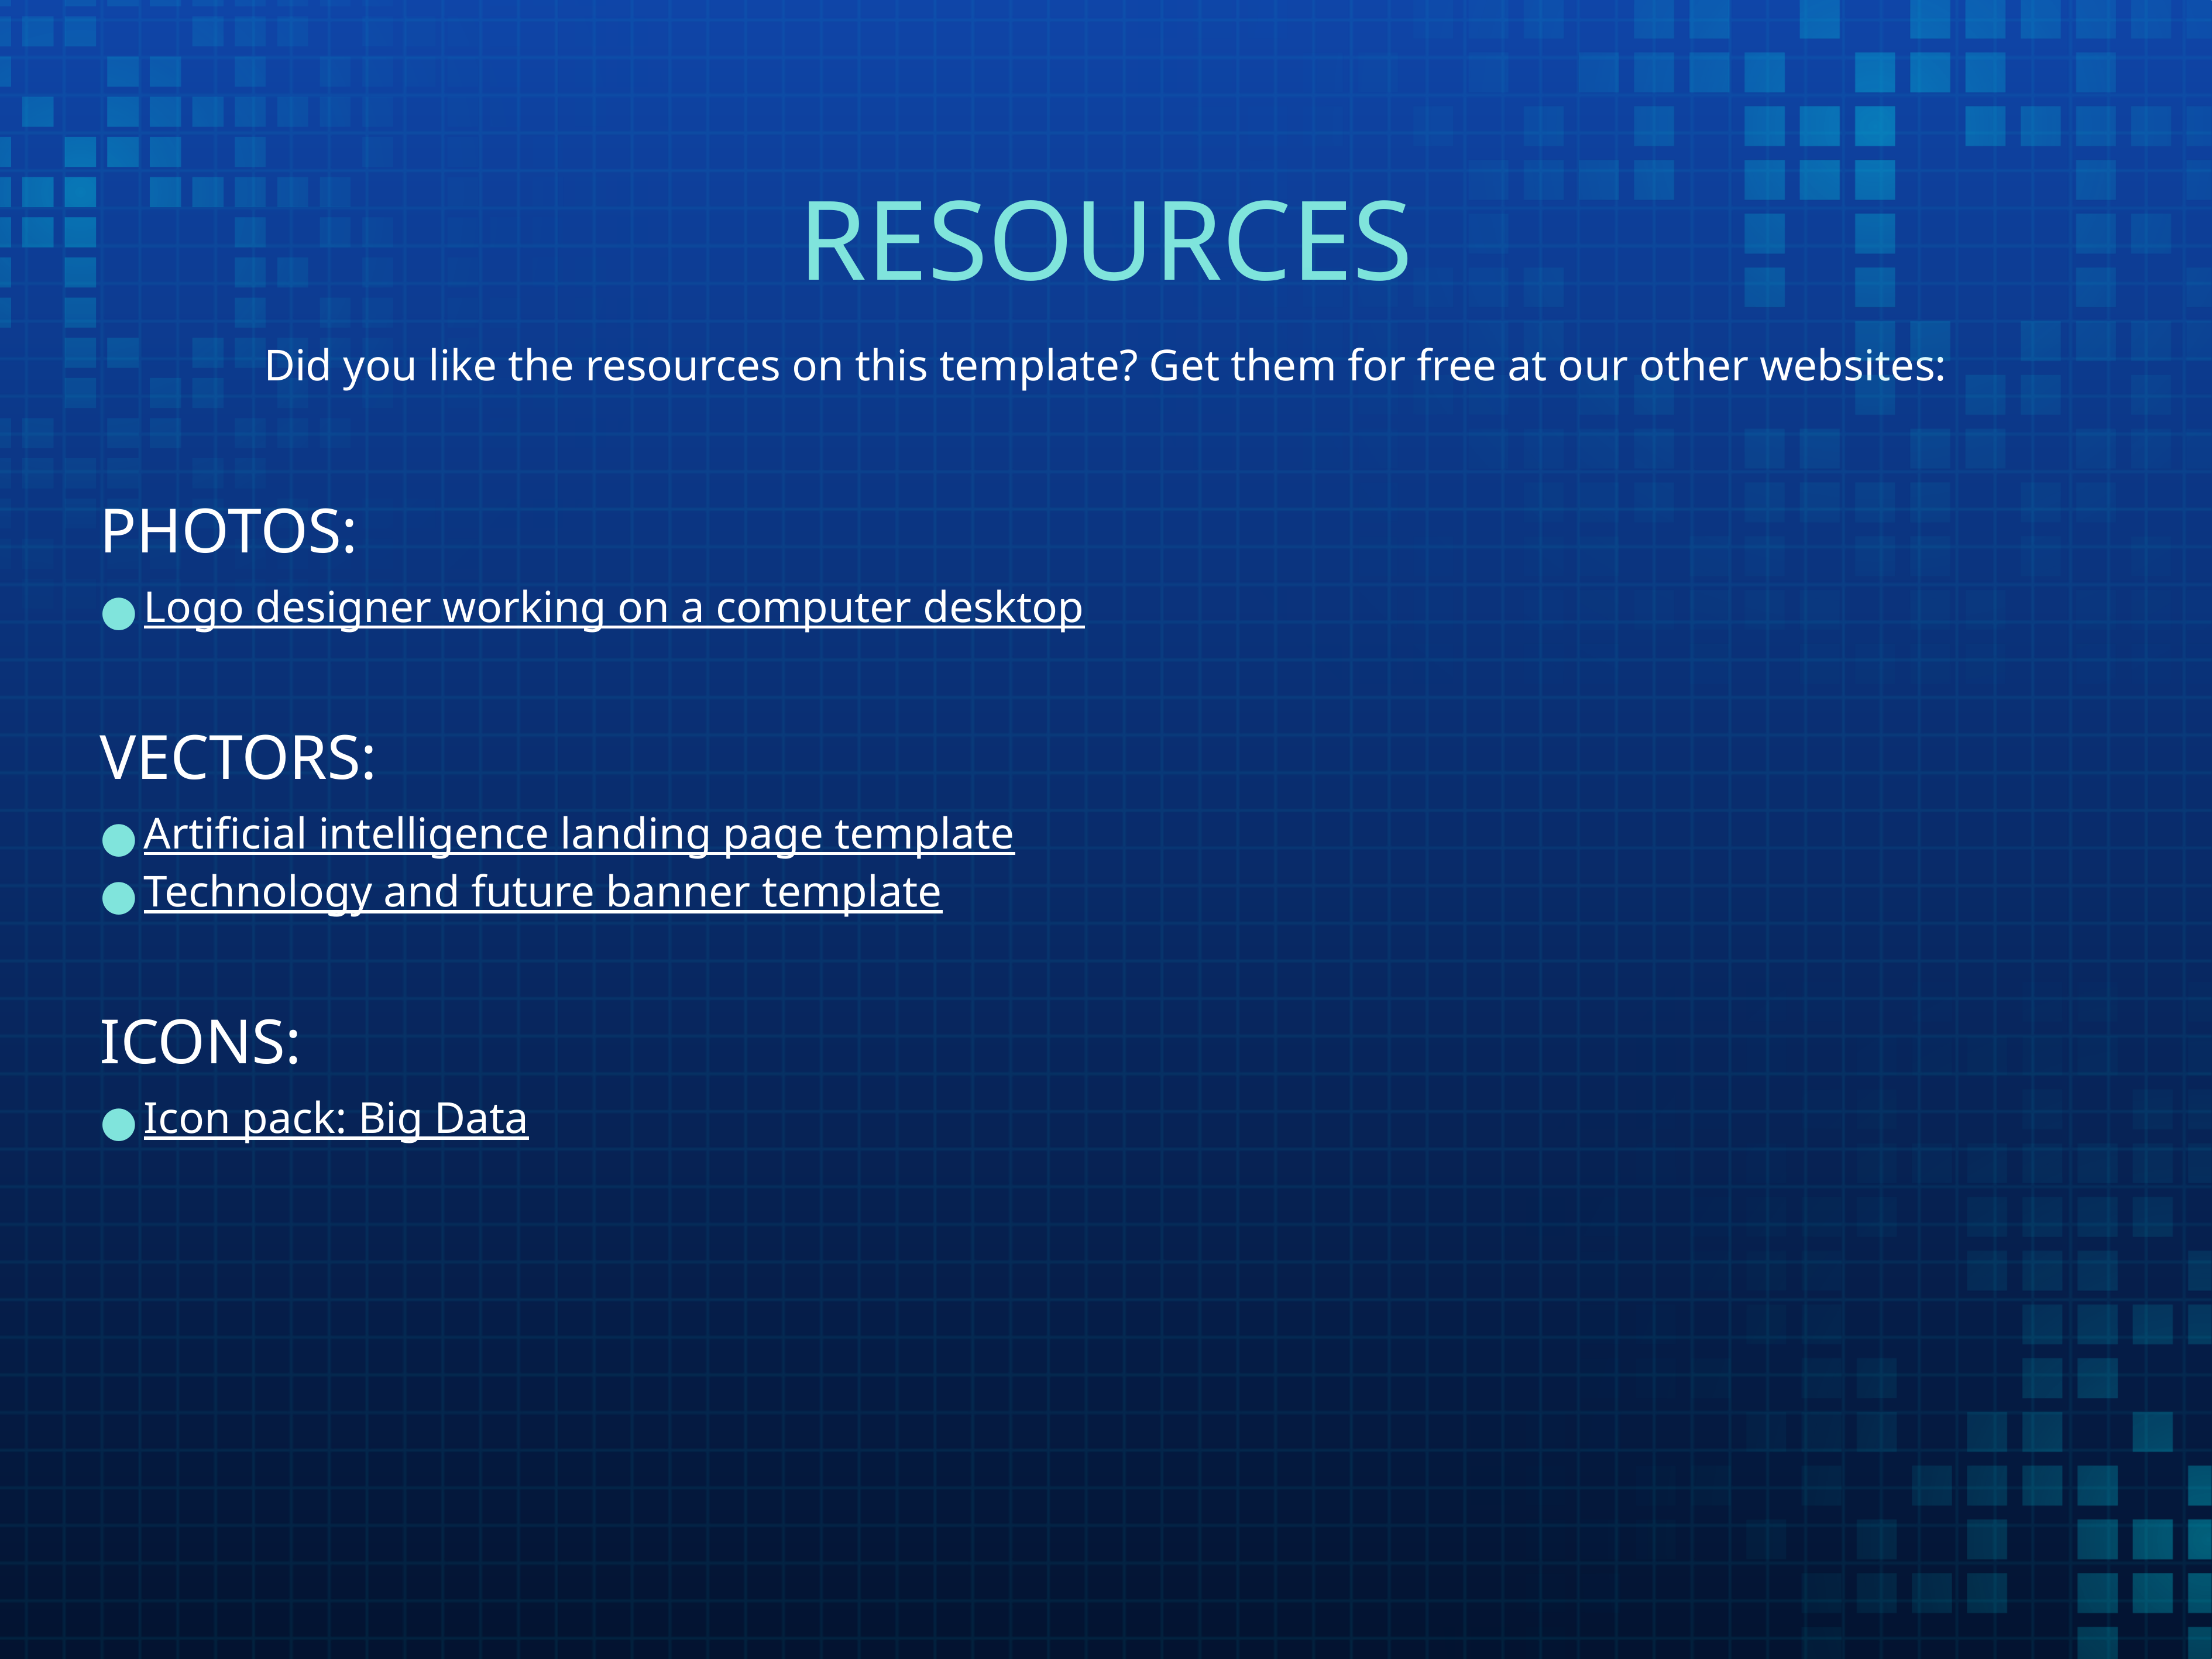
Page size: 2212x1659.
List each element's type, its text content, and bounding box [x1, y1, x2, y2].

title RESOURCES [75, 143, 1106, 313]
picture [0, 0, 2212, 1659]
list Did you like the resources on this template? Get them for free at our other websites: PHOTOS: Logo designer working on a computer desktop VECTORS: Artificial intelligence landing page template Technology and future banner template ICONS: Icon pack: Big Data [75, 313, 2137, 1459]
